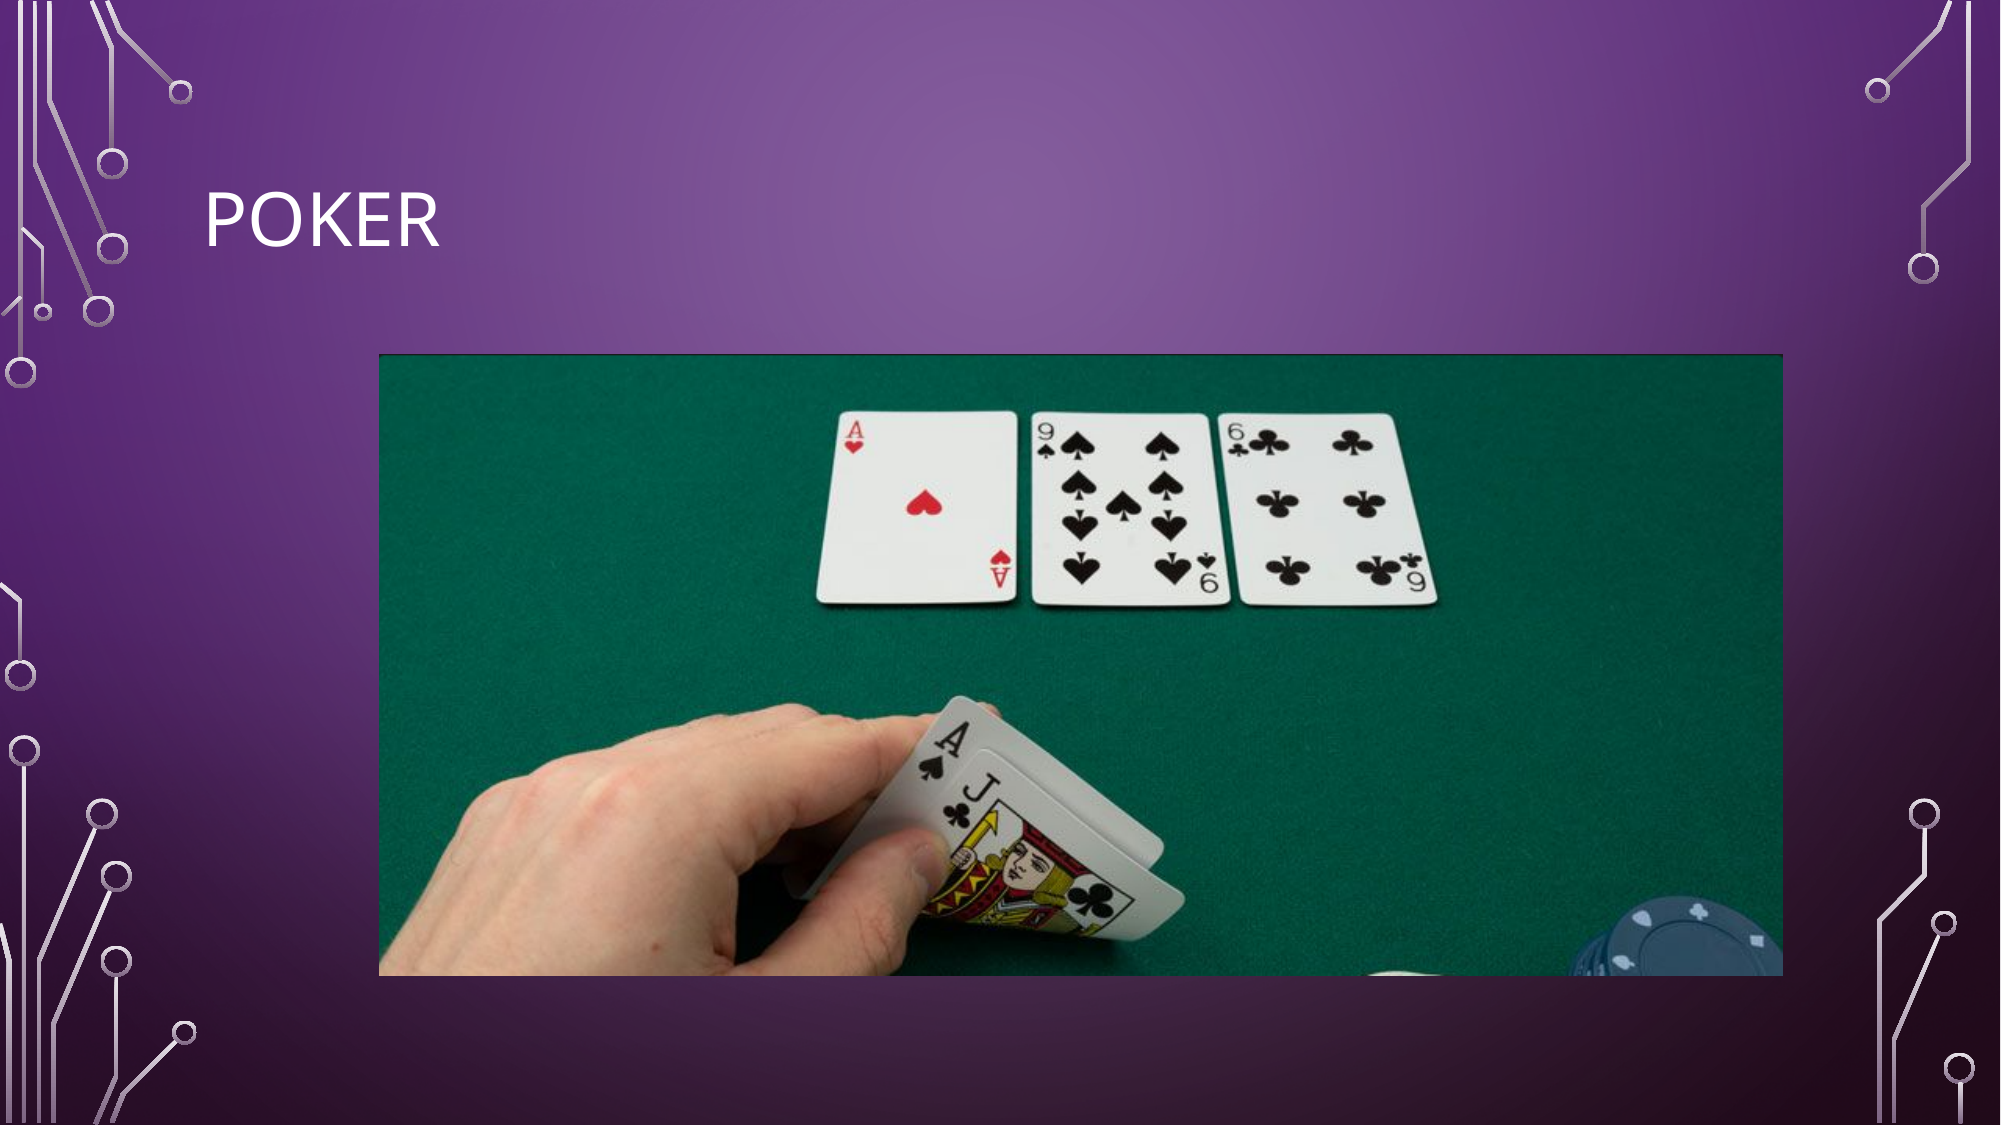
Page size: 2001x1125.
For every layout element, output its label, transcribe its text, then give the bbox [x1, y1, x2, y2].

picture [379, 353, 1784, 977]
title Poker [187, 101, 1813, 344]
